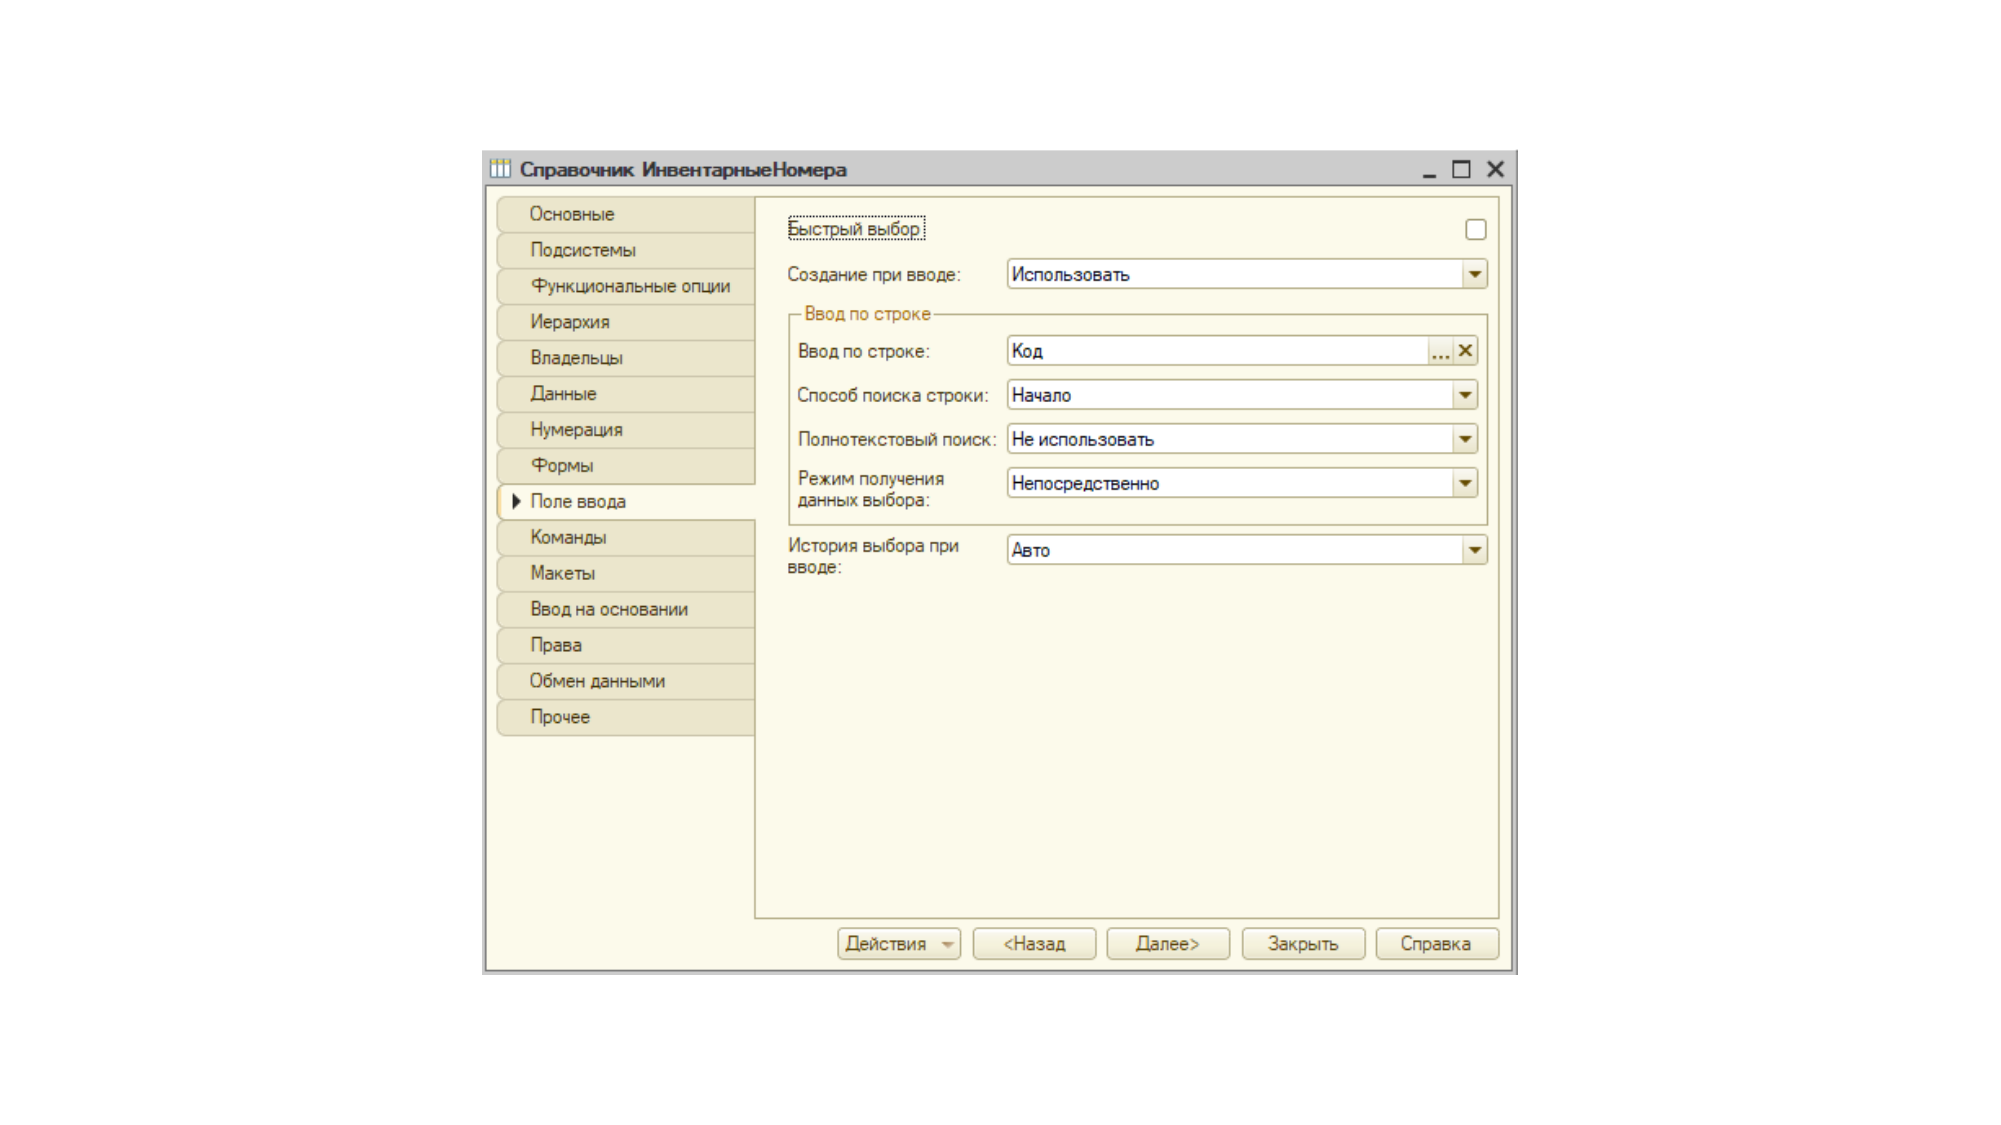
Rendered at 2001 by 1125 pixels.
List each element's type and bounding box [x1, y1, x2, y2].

picture [482, 149, 1518, 976]
